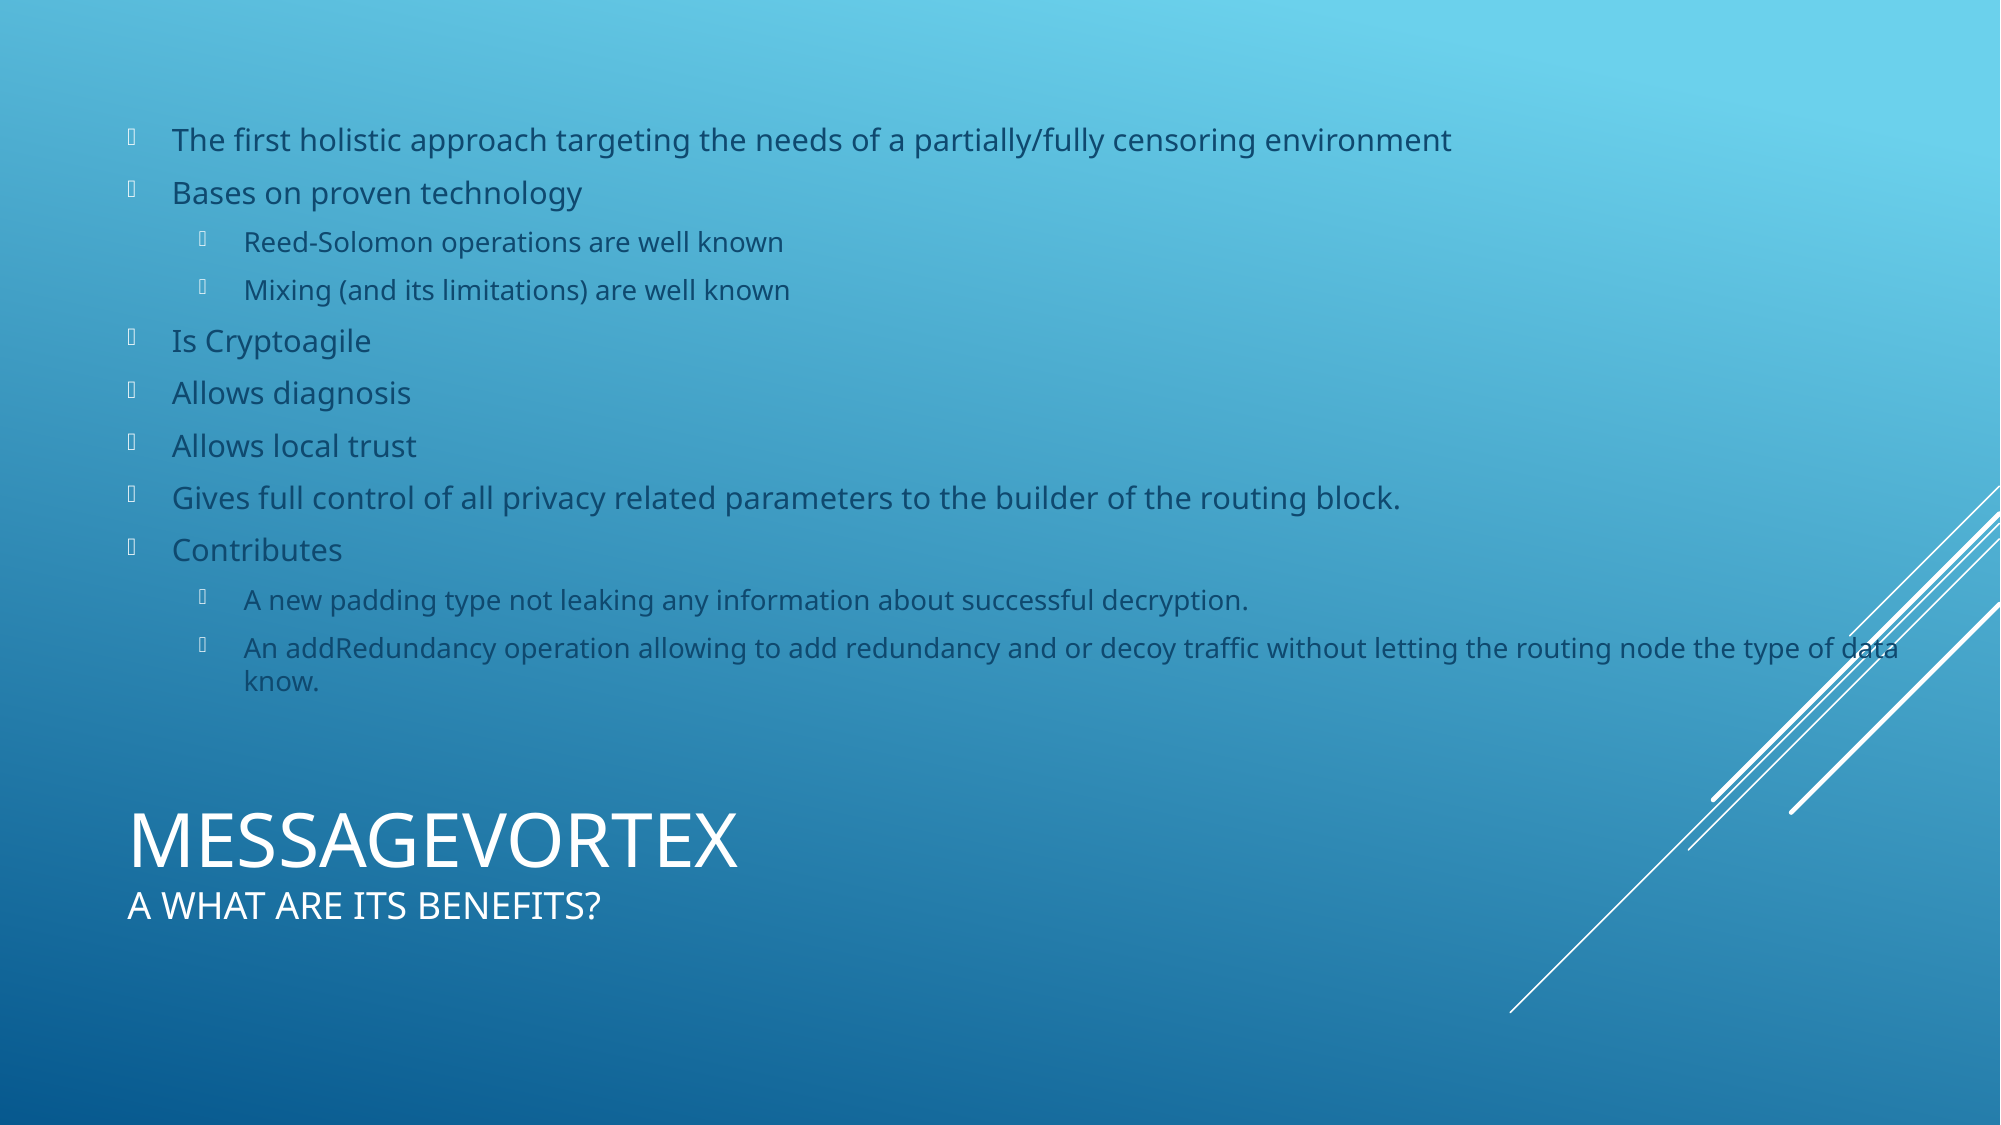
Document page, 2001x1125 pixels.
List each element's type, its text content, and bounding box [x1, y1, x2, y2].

list The first holistic approach targeting the needs of a partially/fully censoring environment Bases on proven technology Reed-Solomon operations are well known Mixing (and its limitations) are well known Is Cryptoagile Allows diagnosis Allows local trust Gives full control of all privacy related parameters to the builder of the routing block. Contributes A new padding type not leaking any information about successful decryption. An addRedundancy operation allowing to add redundancy and or decoy traffic without letting the routing node the type of data know. [112, 112, 1975, 706]
title MessageVortex A What are its benefits? [112, 736, 1513, 984]
